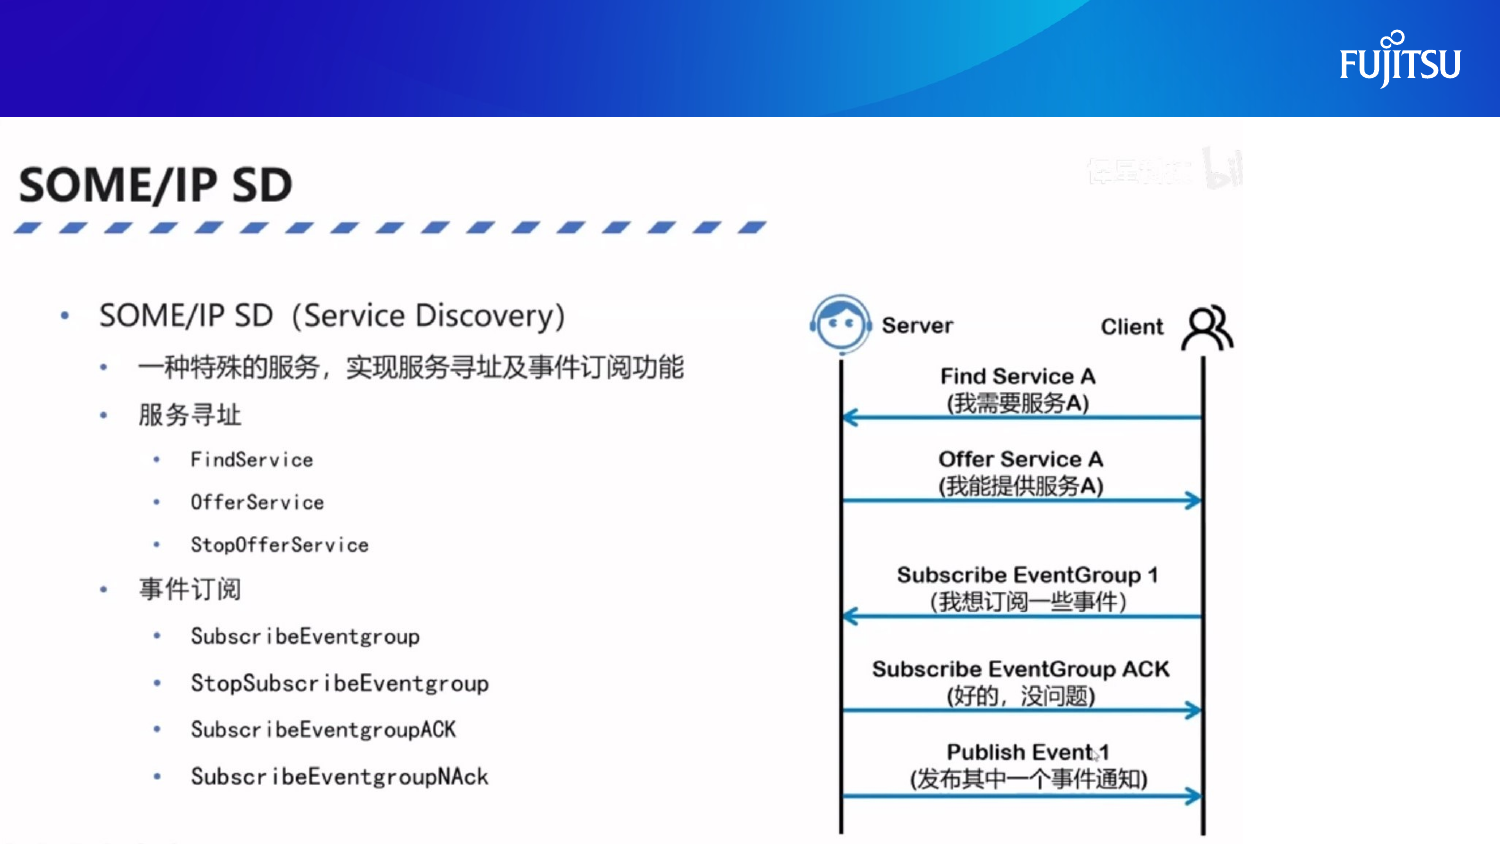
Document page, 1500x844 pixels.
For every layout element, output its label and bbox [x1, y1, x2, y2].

picture [0, 0, 1206, 117]
picture [0, 120, 1244, 844]
